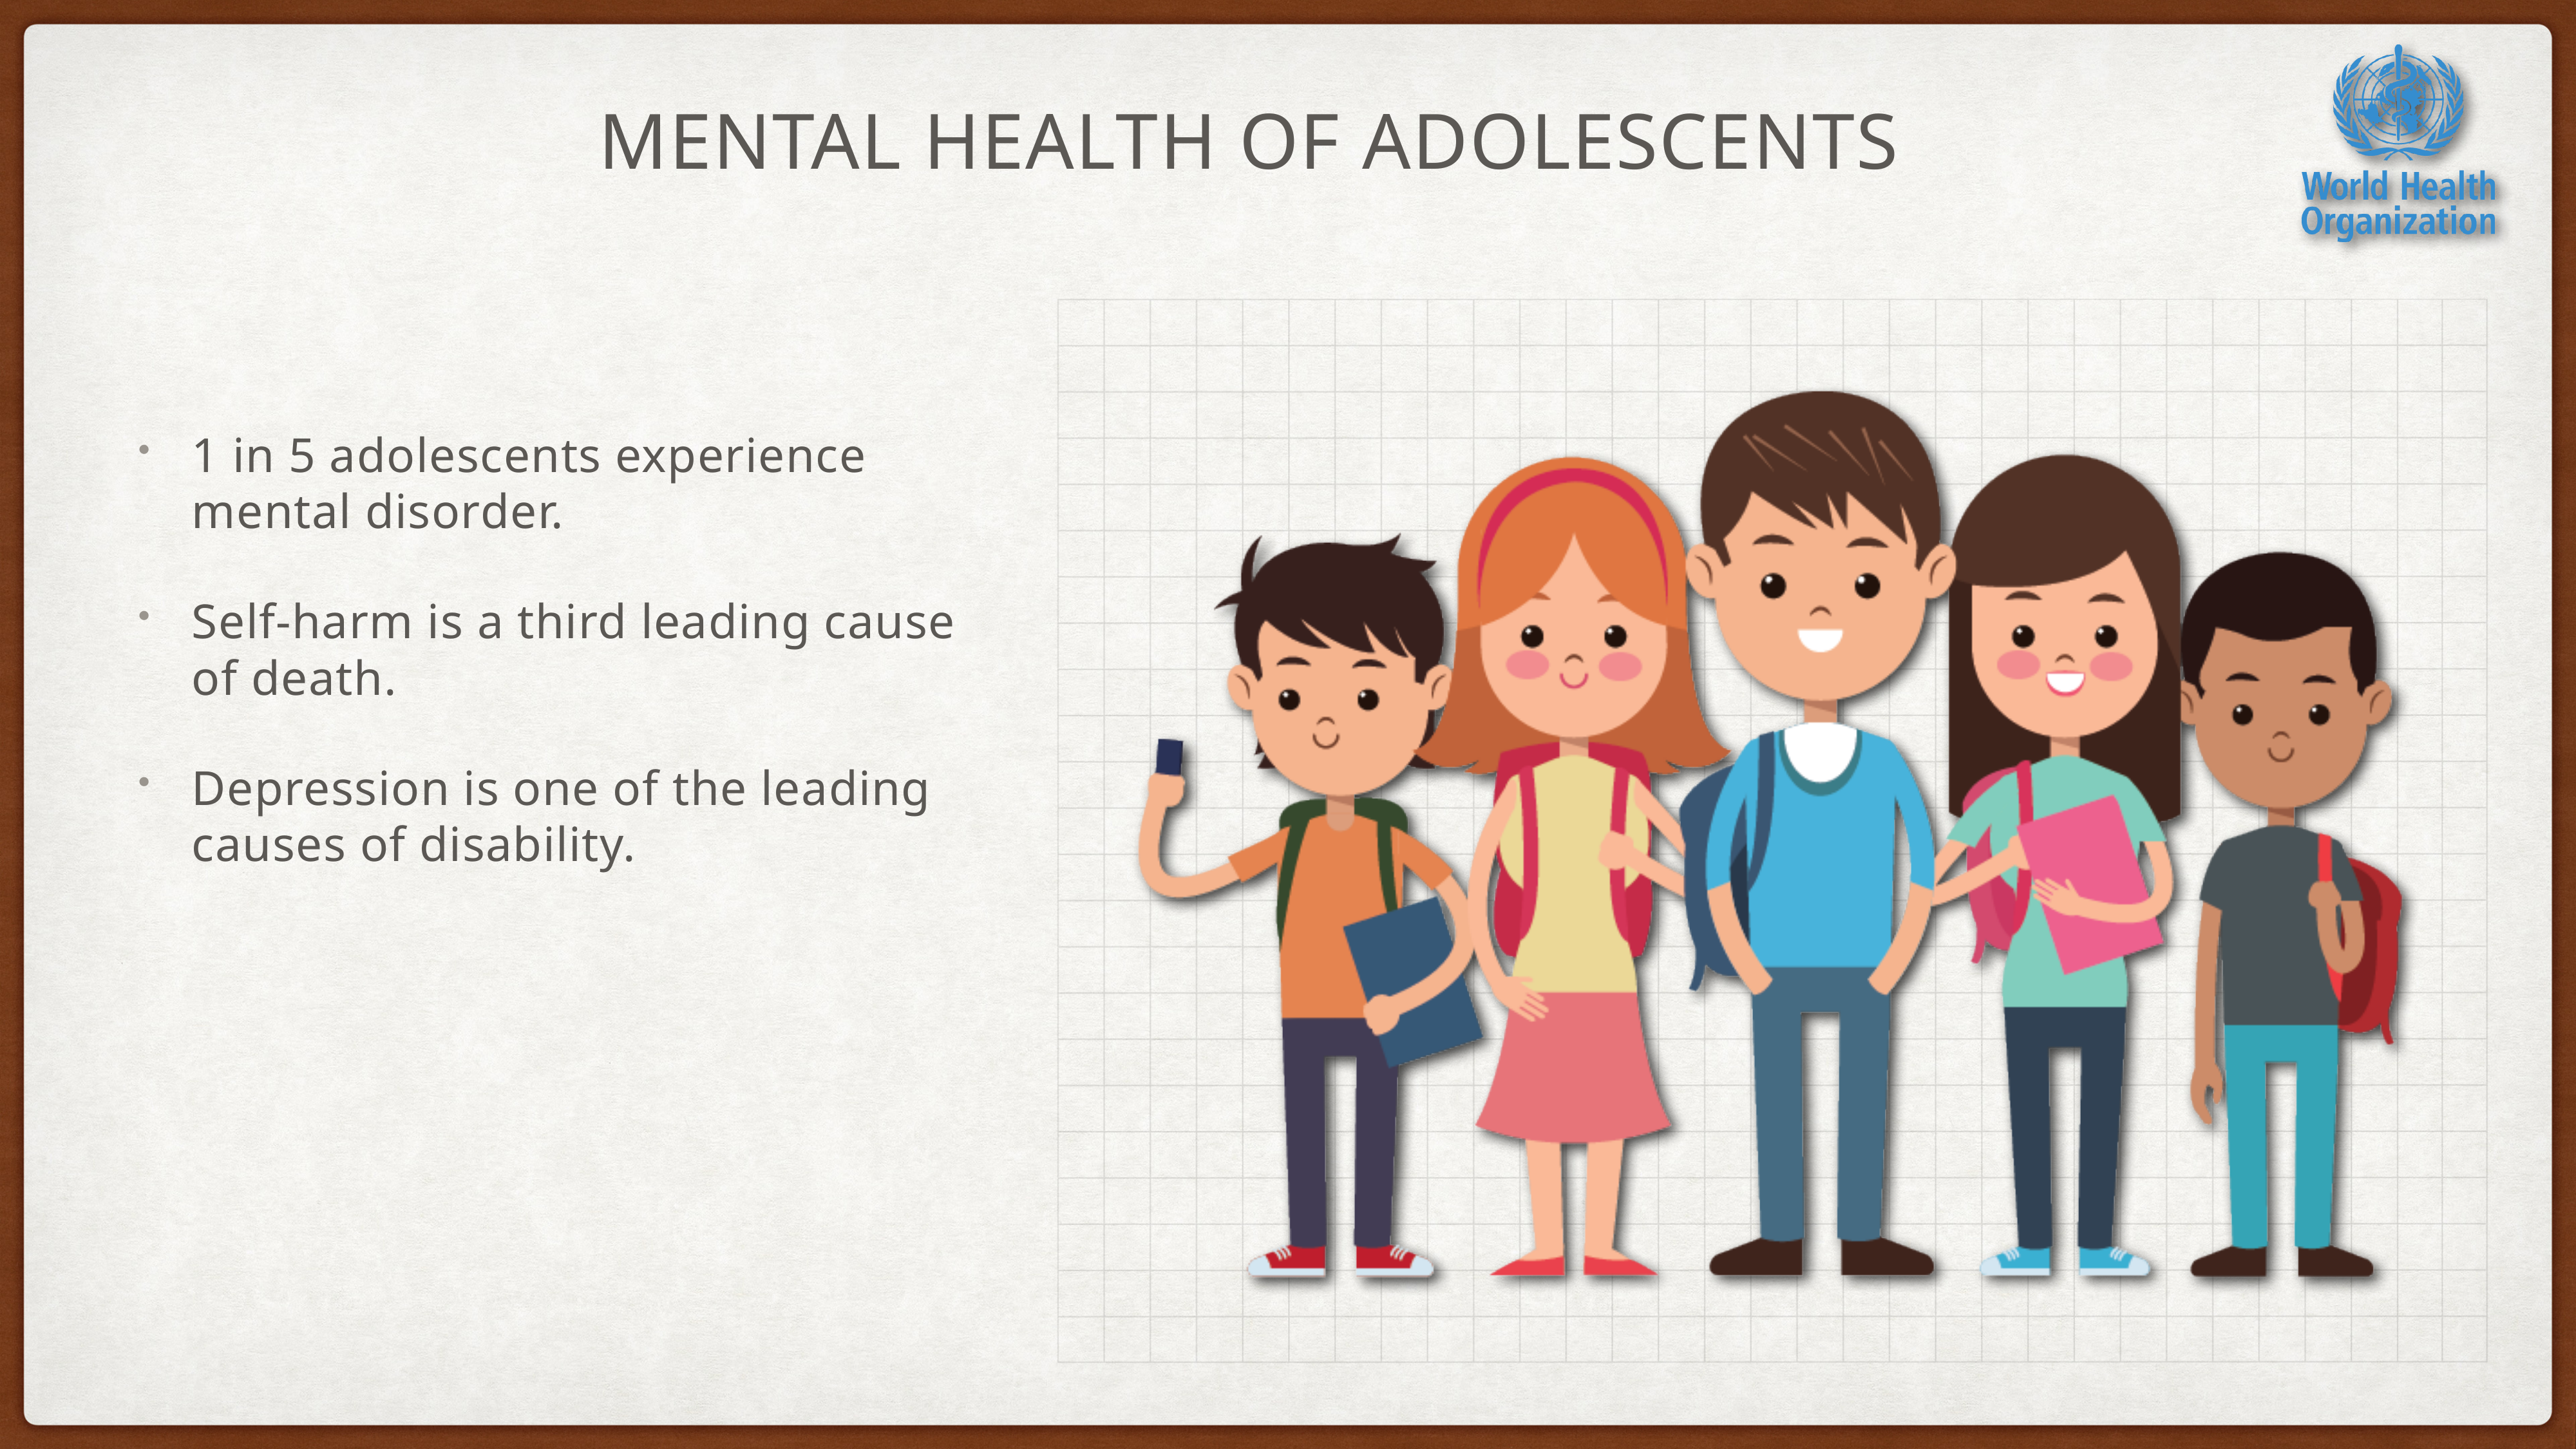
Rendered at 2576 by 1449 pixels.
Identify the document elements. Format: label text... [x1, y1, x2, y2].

list 1 in 5 adolescents experience mental disorder. Self-harm is a third leading cause of death. Depression is one of the leading causes of disability. [132, 419, 1019, 1316]
picture [0, 0, 2576, 1449]
title Mental health of adolescents [57, 86, 2297, 199]
